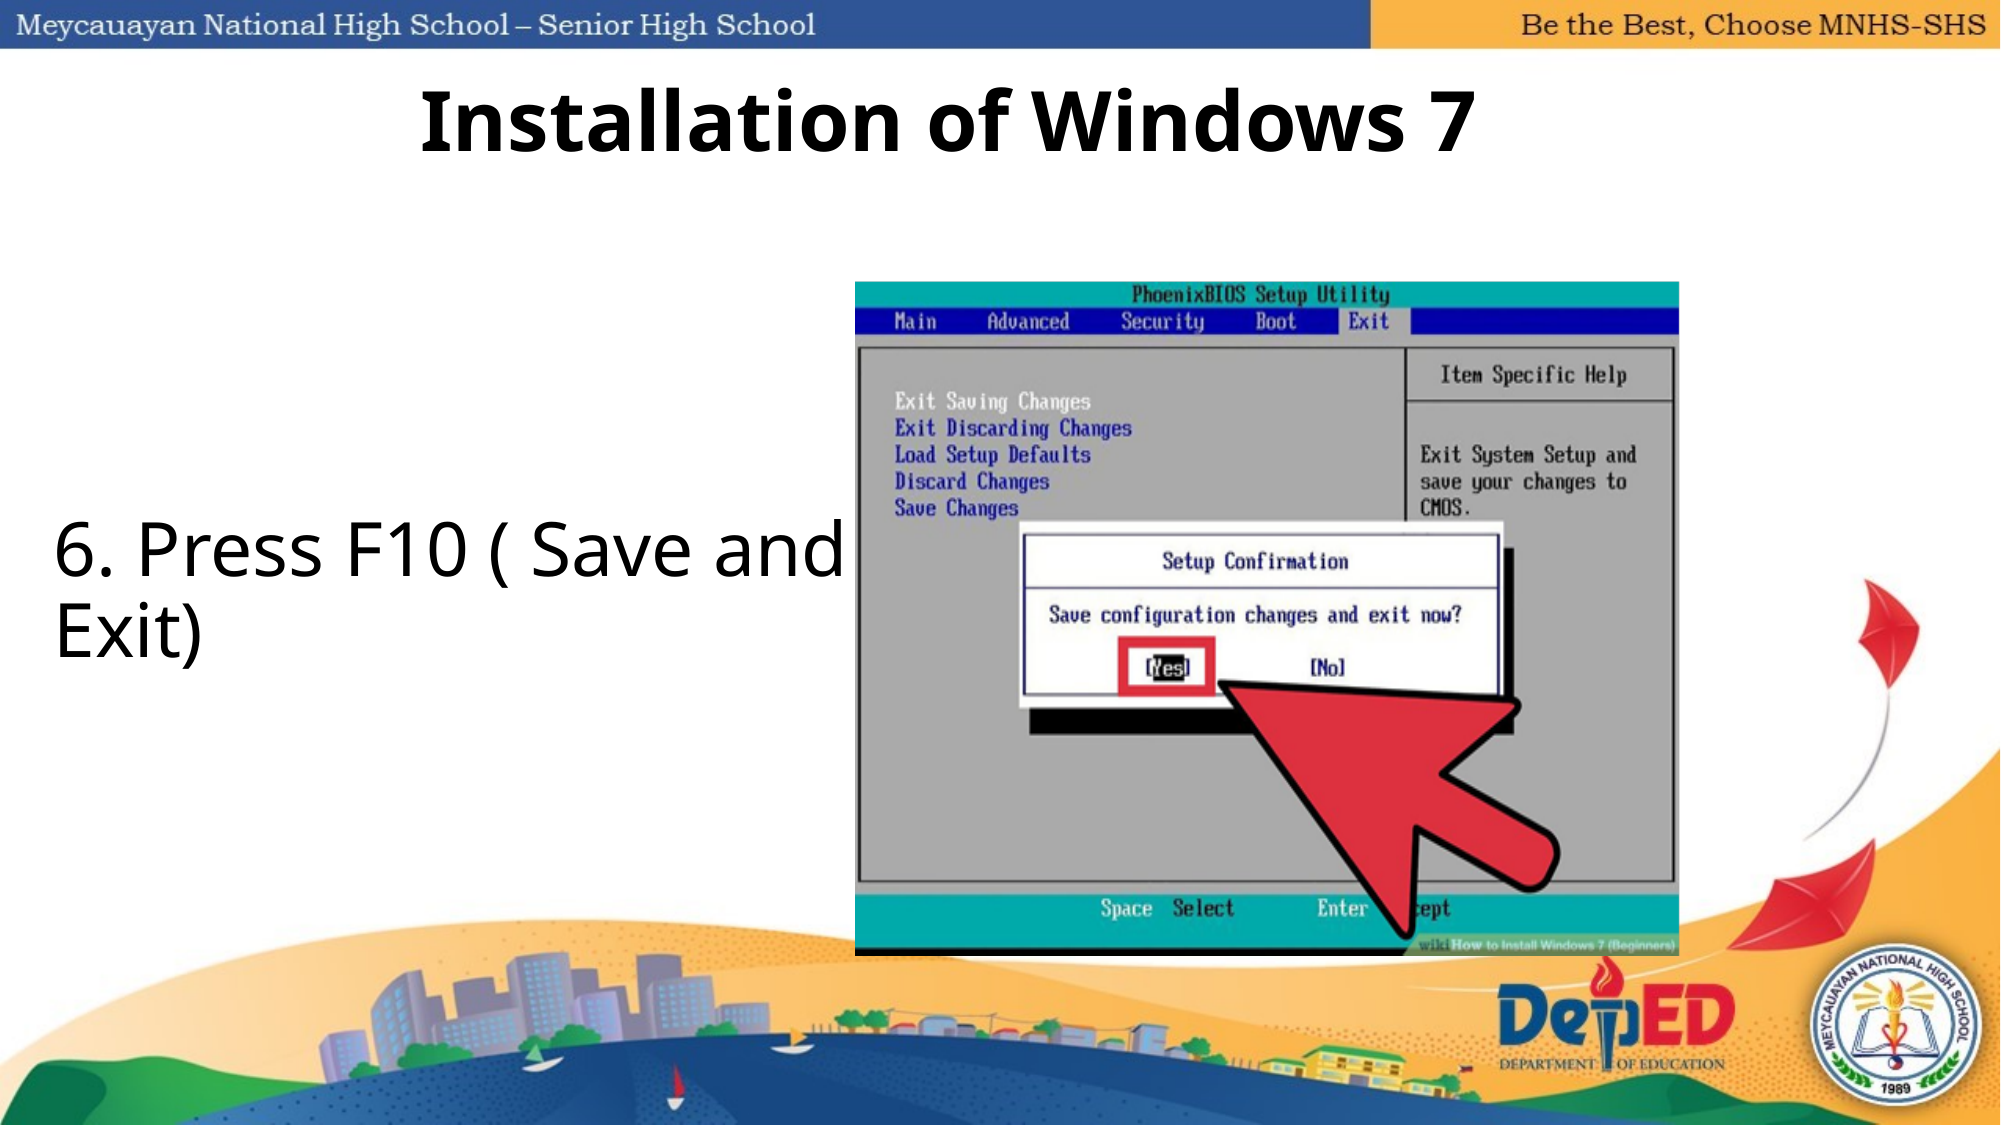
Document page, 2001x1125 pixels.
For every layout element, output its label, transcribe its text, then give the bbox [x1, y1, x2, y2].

picture [0, 0, 2001, 1125]
title Installation of Windows 7 [97, 61, 1823, 188]
text_box 6. Press F10 ( Save and Exit) [38, 280, 855, 905]
